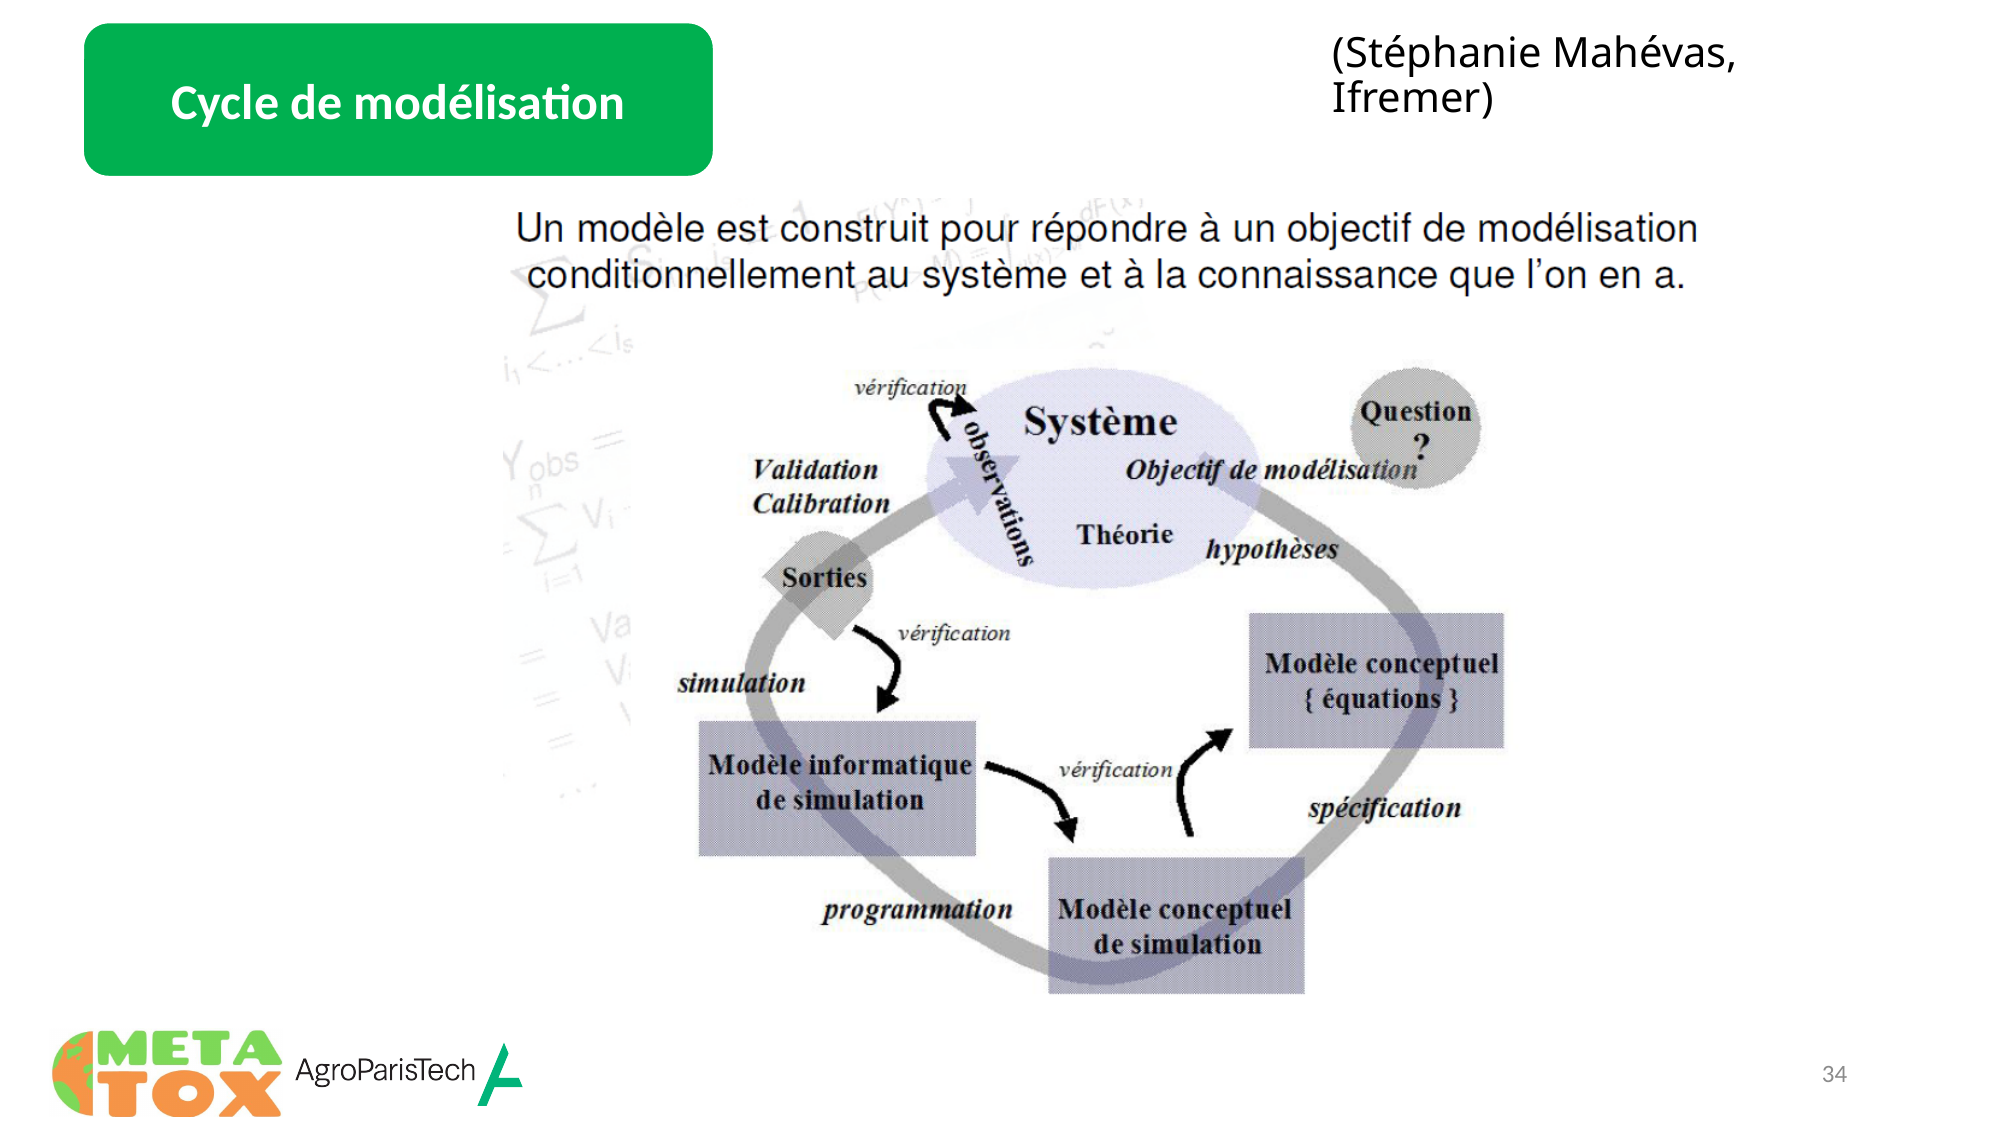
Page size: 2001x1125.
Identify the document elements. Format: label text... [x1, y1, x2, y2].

title (Stéphanie Mahévas, Ifremer) [1317, 18, 1900, 134]
text_box Cycle de modélisation [81, 21, 715, 178]
picture [503, 198, 1761, 1020]
picture [295, 1042, 523, 1106]
picture [49, 1028, 283, 1117]
slide_number 34 [1412, 1042, 1863, 1103]
